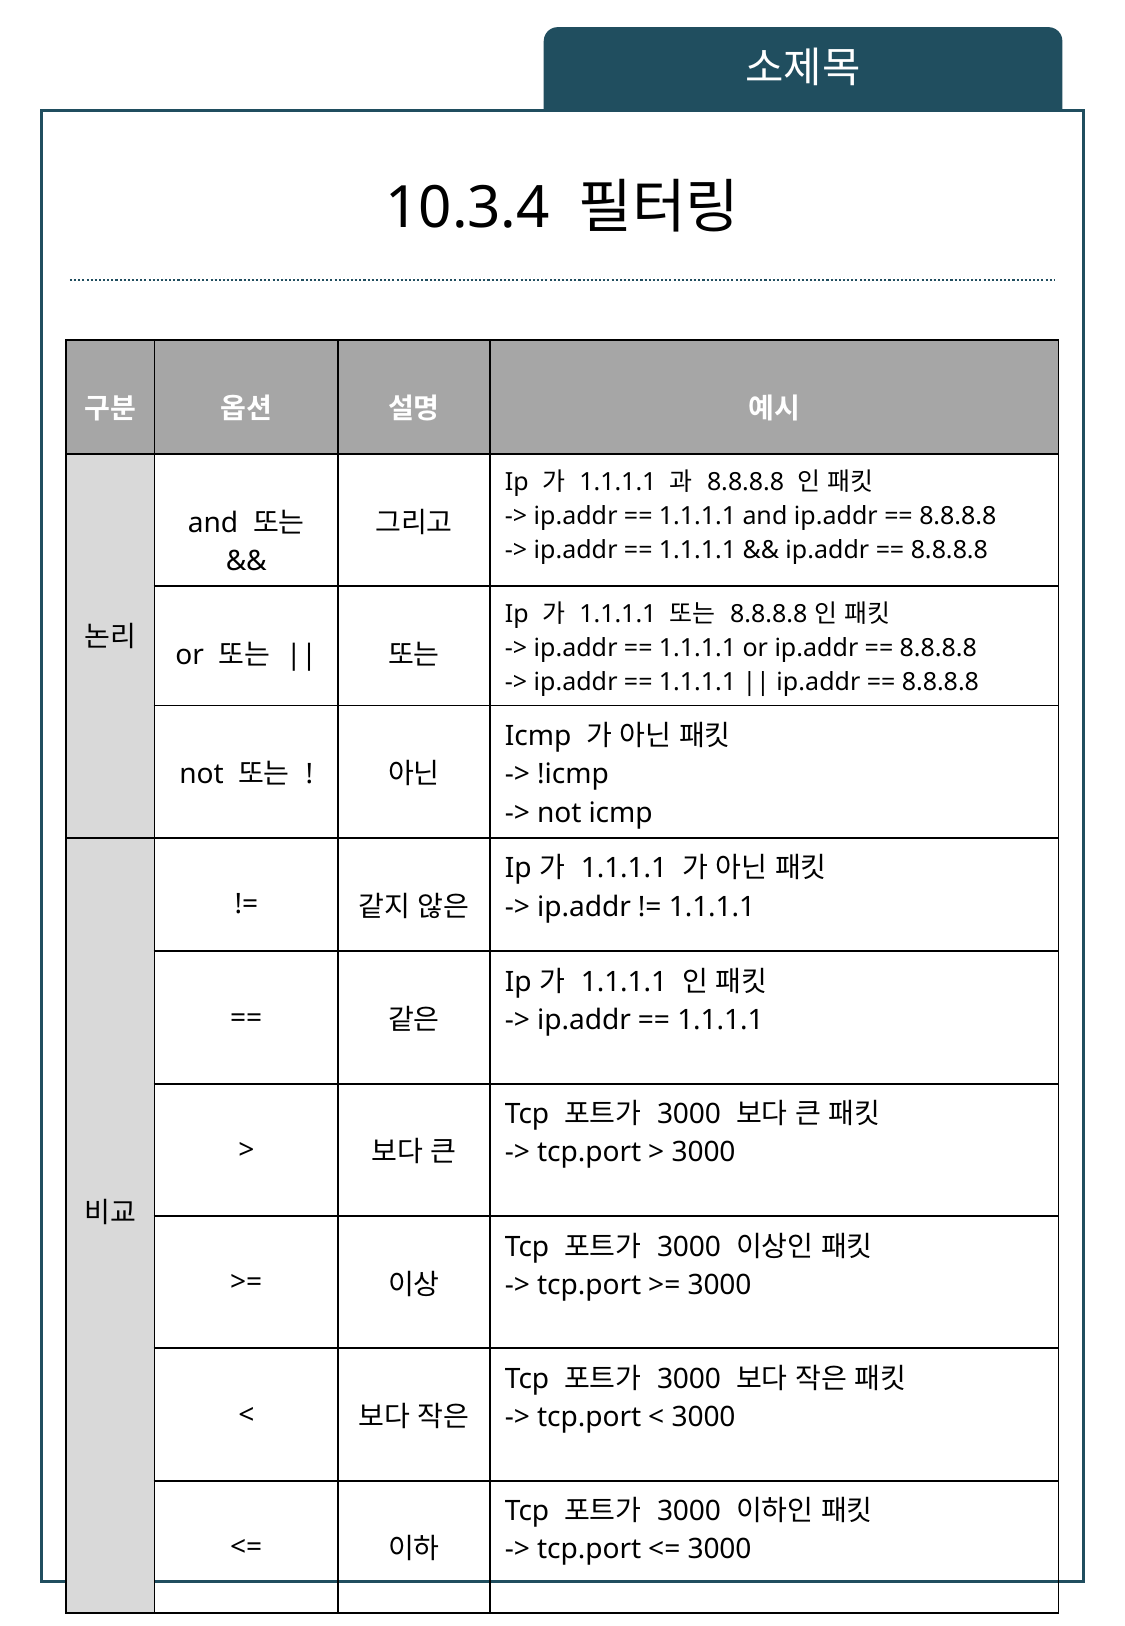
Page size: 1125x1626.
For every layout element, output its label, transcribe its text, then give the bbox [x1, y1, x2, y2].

table_cell Ip 가 1.1.1.1 또는 8.8.8.8인 패킷 -> ip.addr == 1.1.1.1 or ip.addr == 8.8.8.8 -> ip.addr == 1.1.1.1 || ip.addr == 8.8.8.8 [491, 587, 1058, 705]
title 10.3.4 필터링 [77, 150, 1048, 268]
table_cell 이상 [339, 1217, 489, 1347]
table_cell == [155, 952, 337, 1083]
table_cell Ip가 1.1.1.1 인 패킷 -> ip.addr == 1.1.1.1 [491, 952, 1058, 1083]
table_cell Tcp 포트가 3000 이상인 패킷 -> tcp.port >= 3000 [491, 1217, 1058, 1347]
table_header 예시 [491, 341, 1058, 453]
table_cell 보다 큰 [339, 1085, 489, 1215]
table_cell 이하 [339, 1482, 489, 1612]
table_cell not 또는 ! [155, 706, 337, 837]
table_cell 같은 [339, 952, 489, 1083]
text_box dddf [41, 109, 1084, 1582]
table_cell >= [155, 1217, 337, 1347]
table_cell 그리고 [339, 455, 489, 585]
table_cell Tcp 포트가 3000 보다 큰 패킷 -> tcp.port > 3000 [491, 1085, 1058, 1215]
table_cell Tcp 포트가 3000 이하인 패킷 -> tcp.port <= 3000 [491, 1482, 1058, 1612]
table_cell Tcp 포트가 3000 보다 작은 패킷 -> tcp.port < 3000 [491, 1349, 1058, 1480]
table_cell and 또는 && [155, 455, 337, 585]
table_cell > [155, 1085, 337, 1215]
table_cell 아닌 [339, 706, 489, 837]
table_cell Ip 가 1.1.1.1 과 8.8.8.8 인 패킷 -> ip.addr == 1.1.1.1 and ip.addr == 8.8.8.8 -> ip.addr == 1.1.1.1 && ip.addr == 8.8.8.8 [491, 455, 1058, 585]
table_header 구분 [67, 341, 154, 453]
table_header 설명 [339, 341, 489, 453]
table_cell Icmp 가 아닌 패킷 -> !icmp -> not icmp [491, 706, 1058, 837]
table_cell <= [155, 1482, 337, 1612]
table_cell 같지 않은 [339, 839, 489, 950]
text_box 소제목 [560, 35, 1046, 103]
table_cell 보다 작은 [339, 1349, 489, 1480]
table_cell < [155, 1349, 337, 1480]
table_cell 비교 [67, 839, 154, 1612]
table_cell 또는 [339, 587, 489, 705]
table_cell Ip가 1.1.1.1 가 아닌 패킷 -> ip.addr != 1.1.1.1 [491, 839, 1058, 950]
table_cell 논리 [67, 455, 154, 837]
table_cell or 또는 || [155, 587, 337, 705]
text_box [542, 26, 1064, 112]
table_cell != [155, 839, 337, 950]
table_header 옵션 [155, 341, 337, 453]
